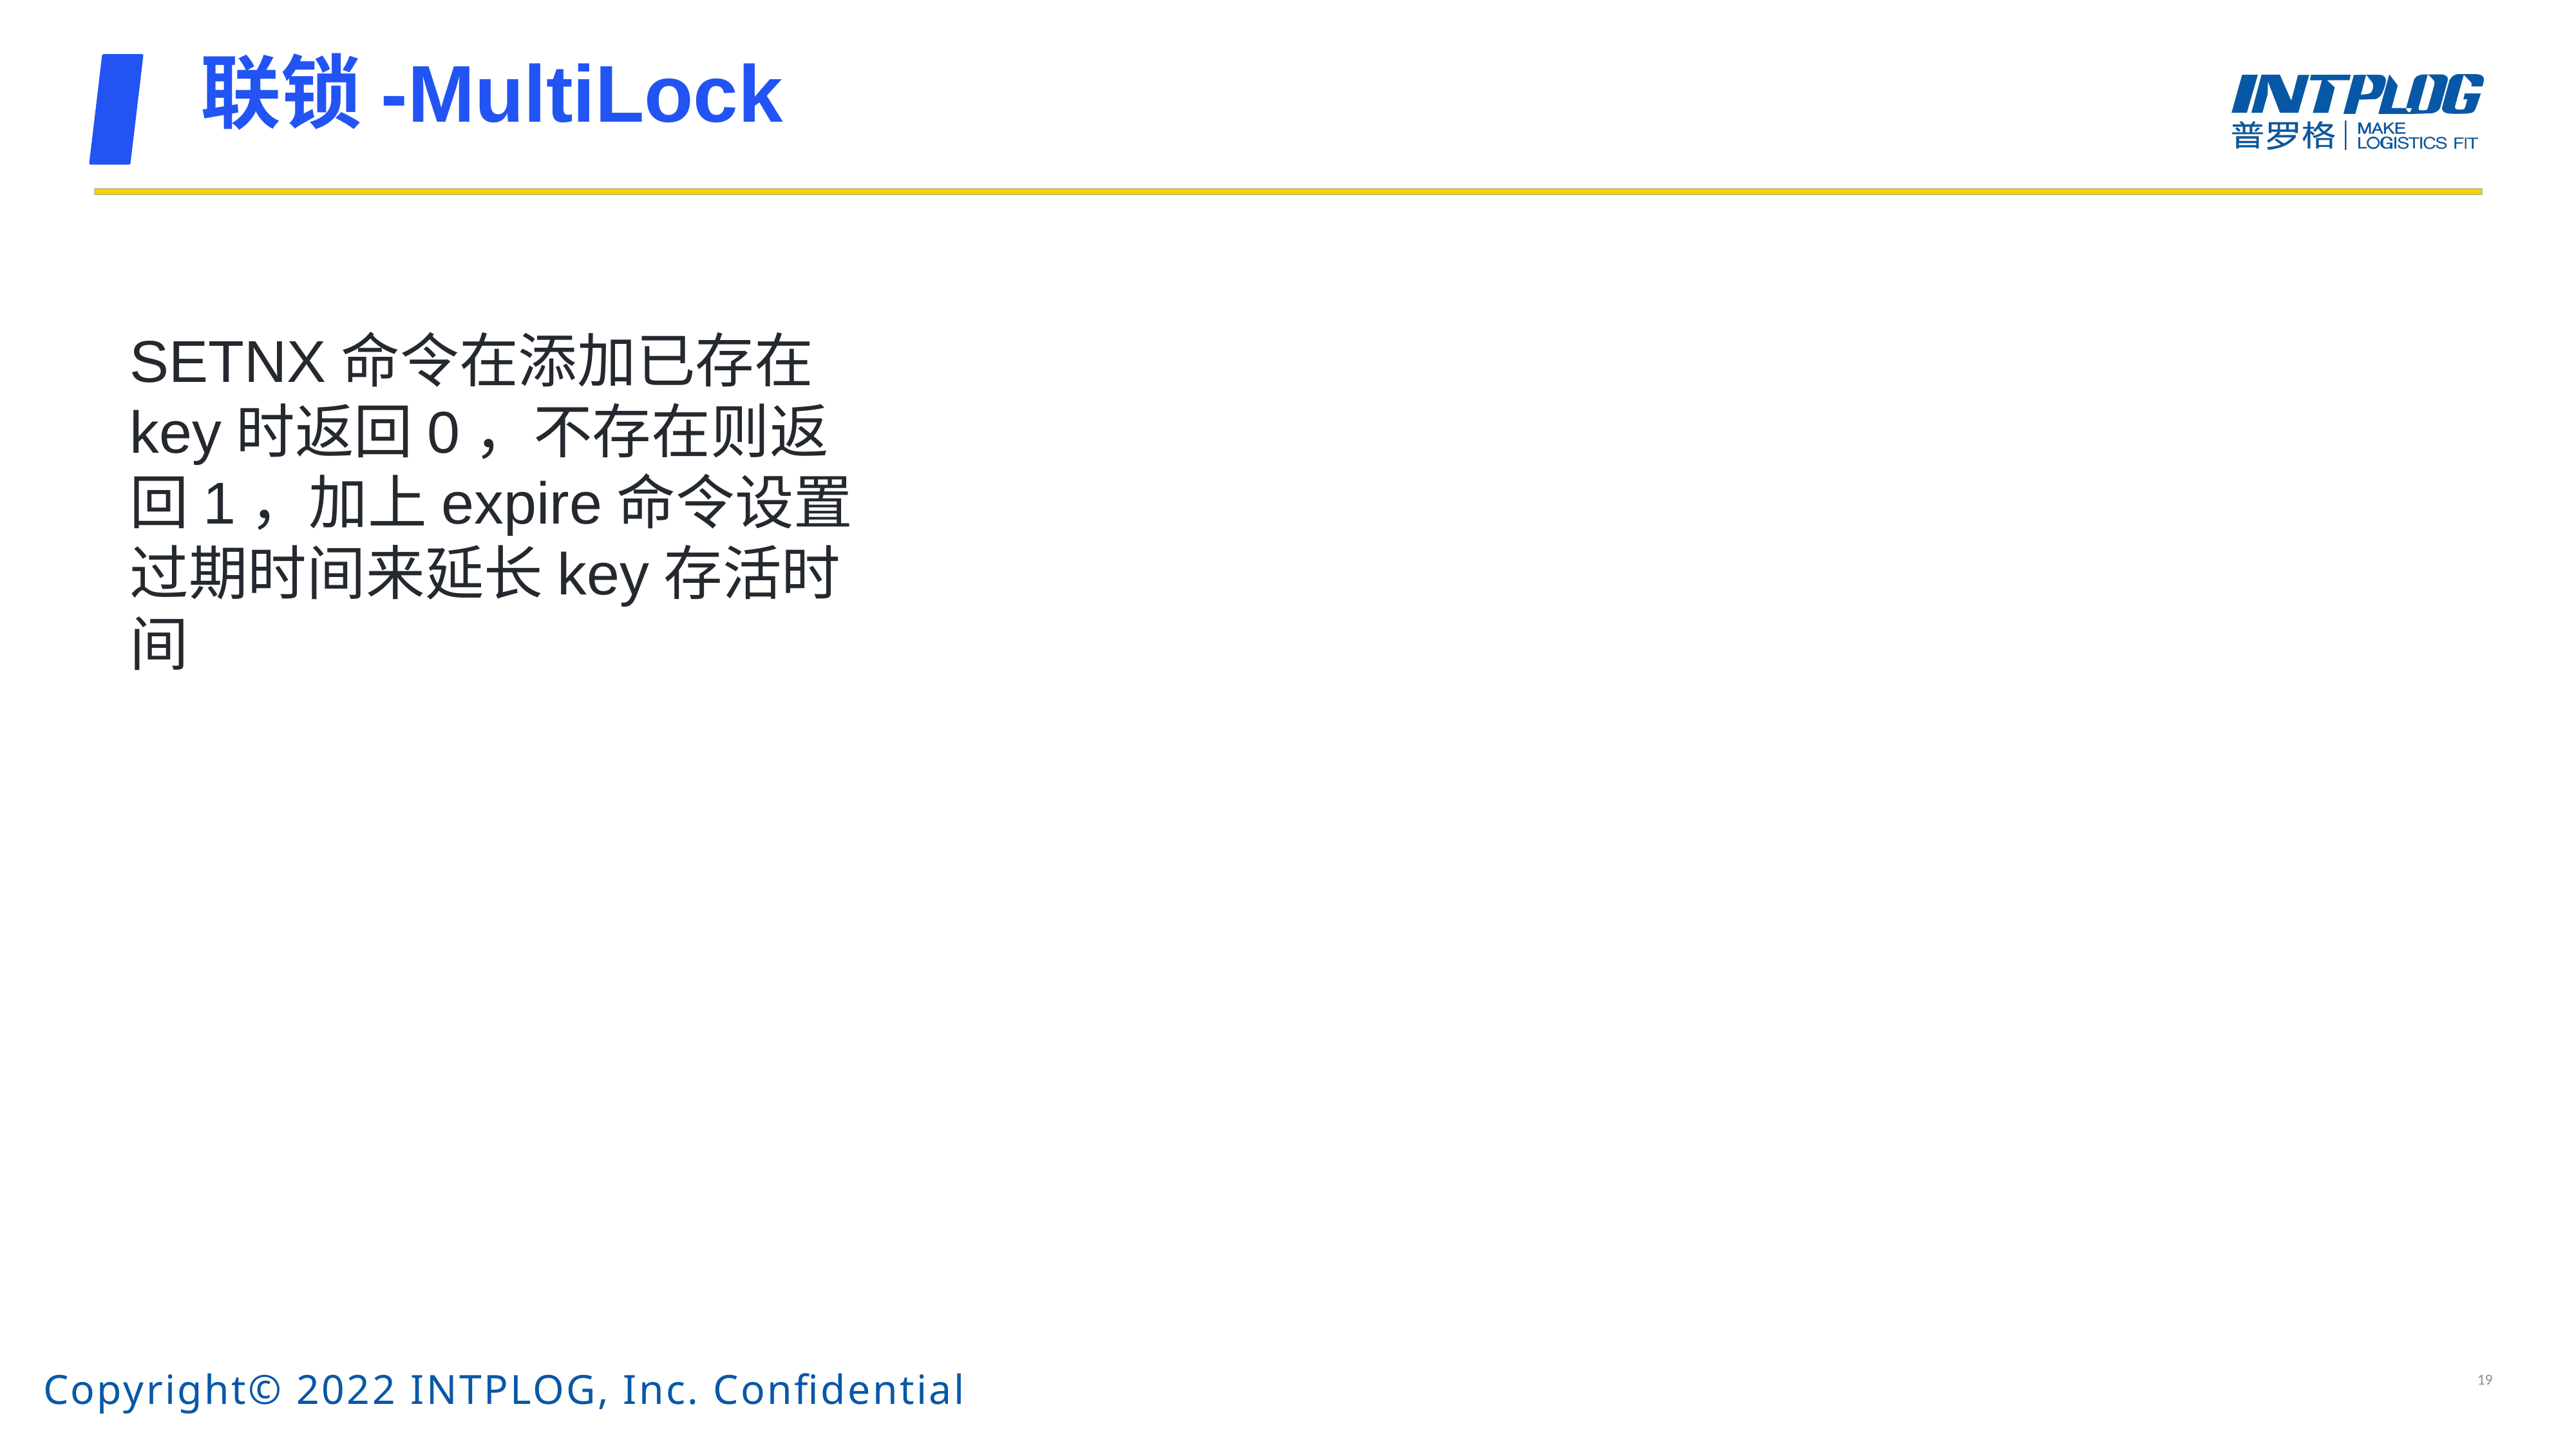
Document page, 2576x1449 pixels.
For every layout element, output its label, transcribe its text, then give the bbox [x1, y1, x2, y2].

text_box [89, 53, 144, 165]
picture [2231, 74, 2484, 150]
text_box 联锁-MultiLock [191, 36, 1965, 133]
picture [92, 186, 2484, 196]
text_box SETNX命令在添加已存在key时返回0，不存在则返回1，加上expire命令设置过期时间来延长key存活时间 [120, 318, 873, 683]
